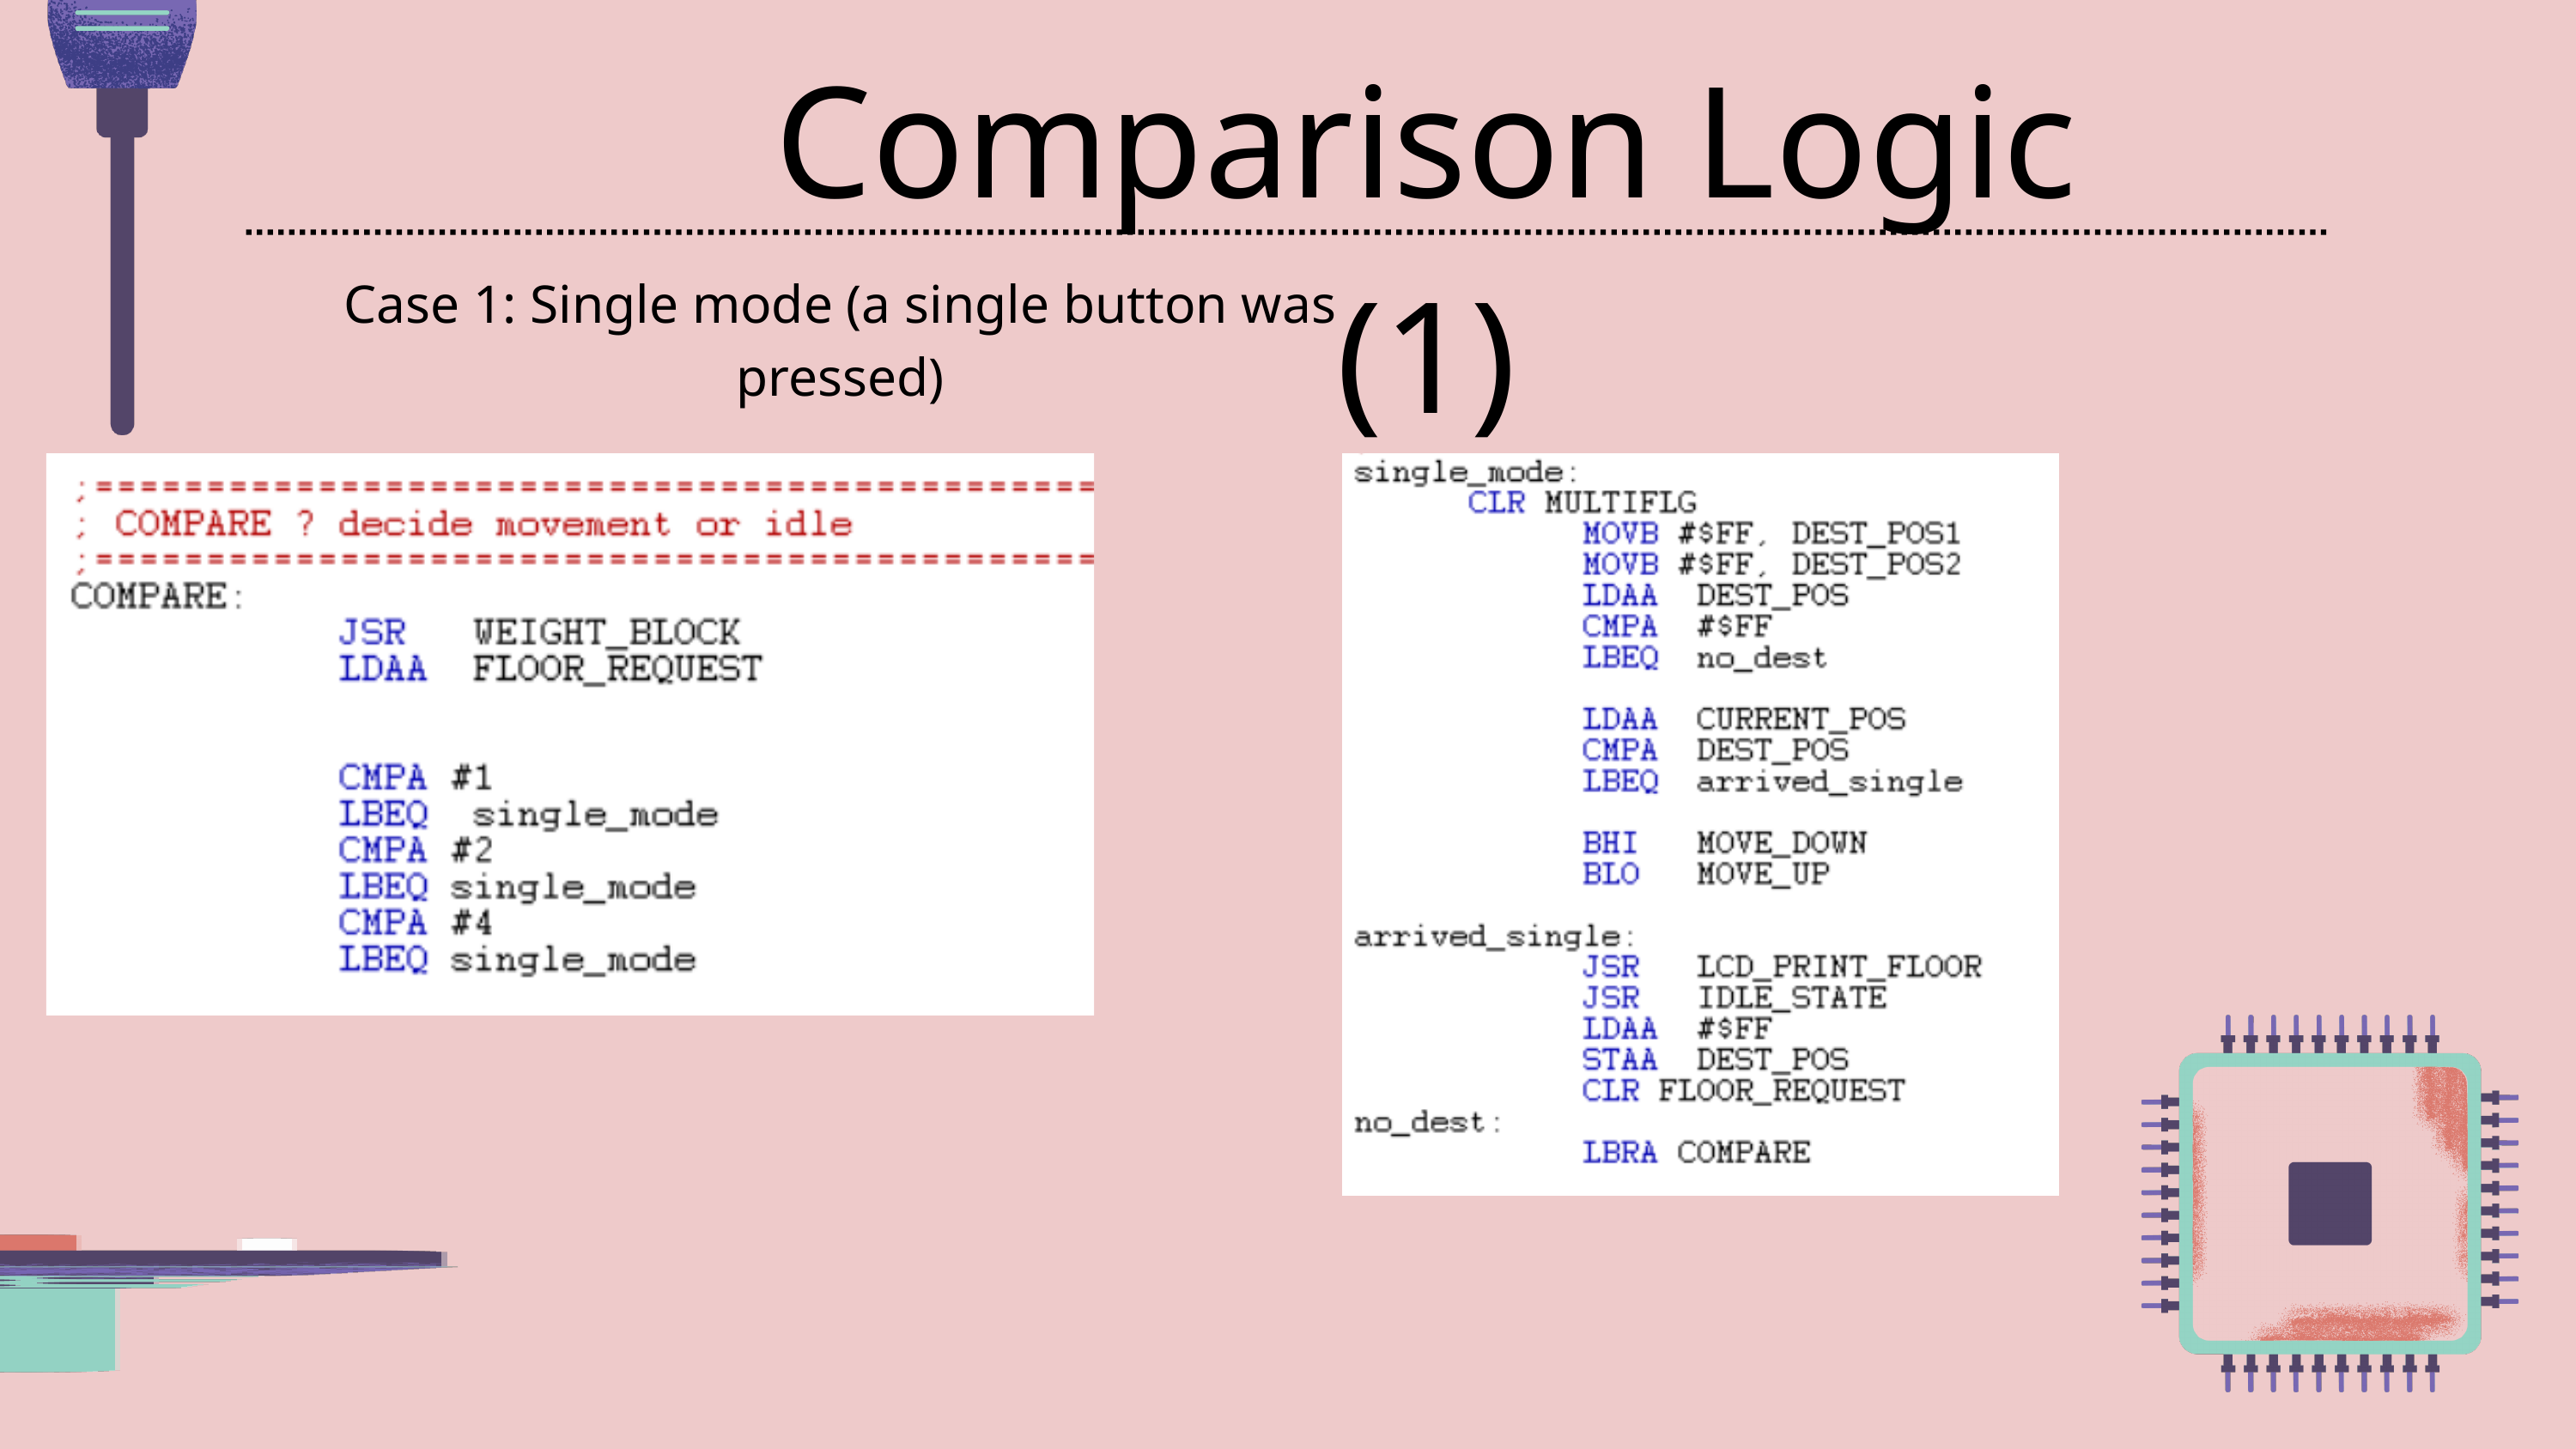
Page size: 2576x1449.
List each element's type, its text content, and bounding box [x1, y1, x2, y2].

text_box [2141, 1015, 2519, 1392]
text_box Case 1: Single mode (a single button was pressed) [246, 260, 1436, 407]
text_box Comparison Logic (1) [674, 13, 2179, 445]
text_box [46, 453, 1095, 1016]
text_box [0, 1234, 459, 1373]
text_box [1342, 453, 2059, 1196]
text_box [46, 0, 198, 435]
